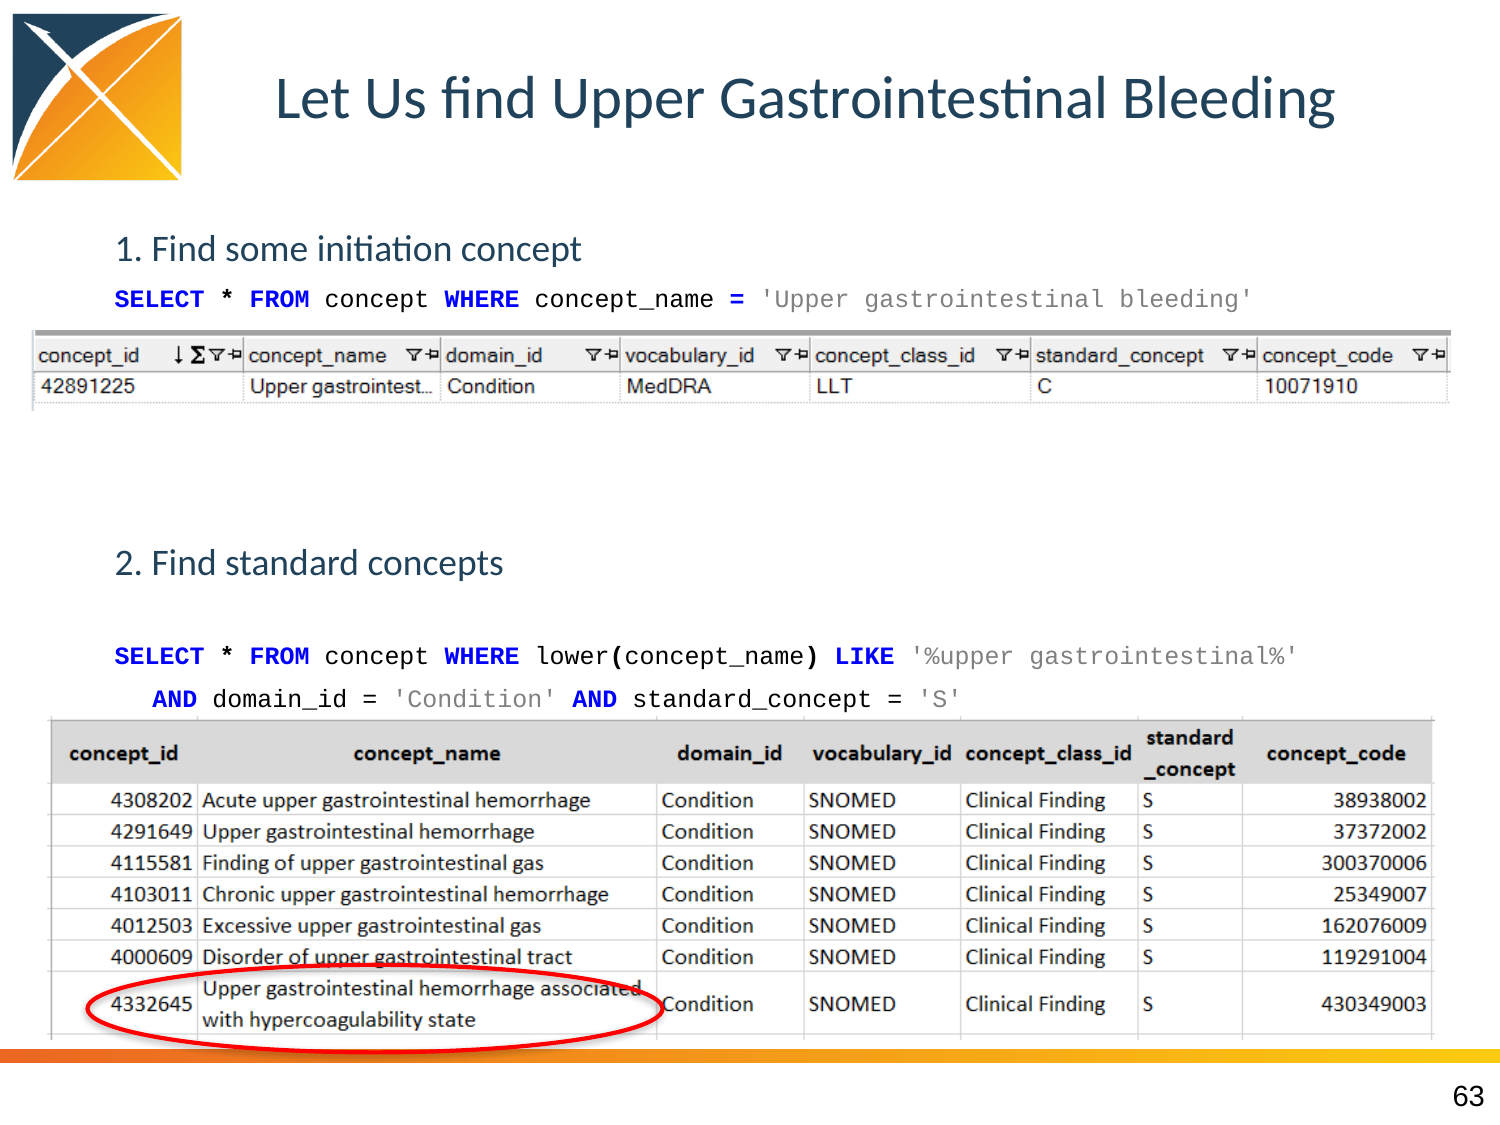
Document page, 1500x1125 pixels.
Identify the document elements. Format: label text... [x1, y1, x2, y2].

slide_number 63 [1149, 1065, 1500, 1125]
picture [47, 715, 1436, 1040]
list 1. Find some initiation concept SELECT * FROM concept WHERE concept_name = 'Upper gastrointestinal bleeding' 2. Find standard concepts SELECT * FROM concept WHERE lower(concept_name) LIKE '%upper gastrointestinal%' AND domain_id = 'Condition' AND standard_concept = 'S' [66, 209, 1417, 328]
picture [0, 0, 206, 200]
title Let Us find Upper Gastrointestinal Bleeding [187, 24, 1425, 163]
text_box [239, 1048, 511, 1054]
picture [31, 329, 1451, 412]
list 1. Find some initiation concept SELECT * FROM concept WHERE concept_name = 'Upper gastrointestinal bleeding' 2. Find standard concepts SELECT * FROM concept WHERE lower(concept_name) LIKE '%upper gastrointestinal%' AND domain_id = 'Condition' AND standard_concept = 'S' [66, 420, 1417, 714]
